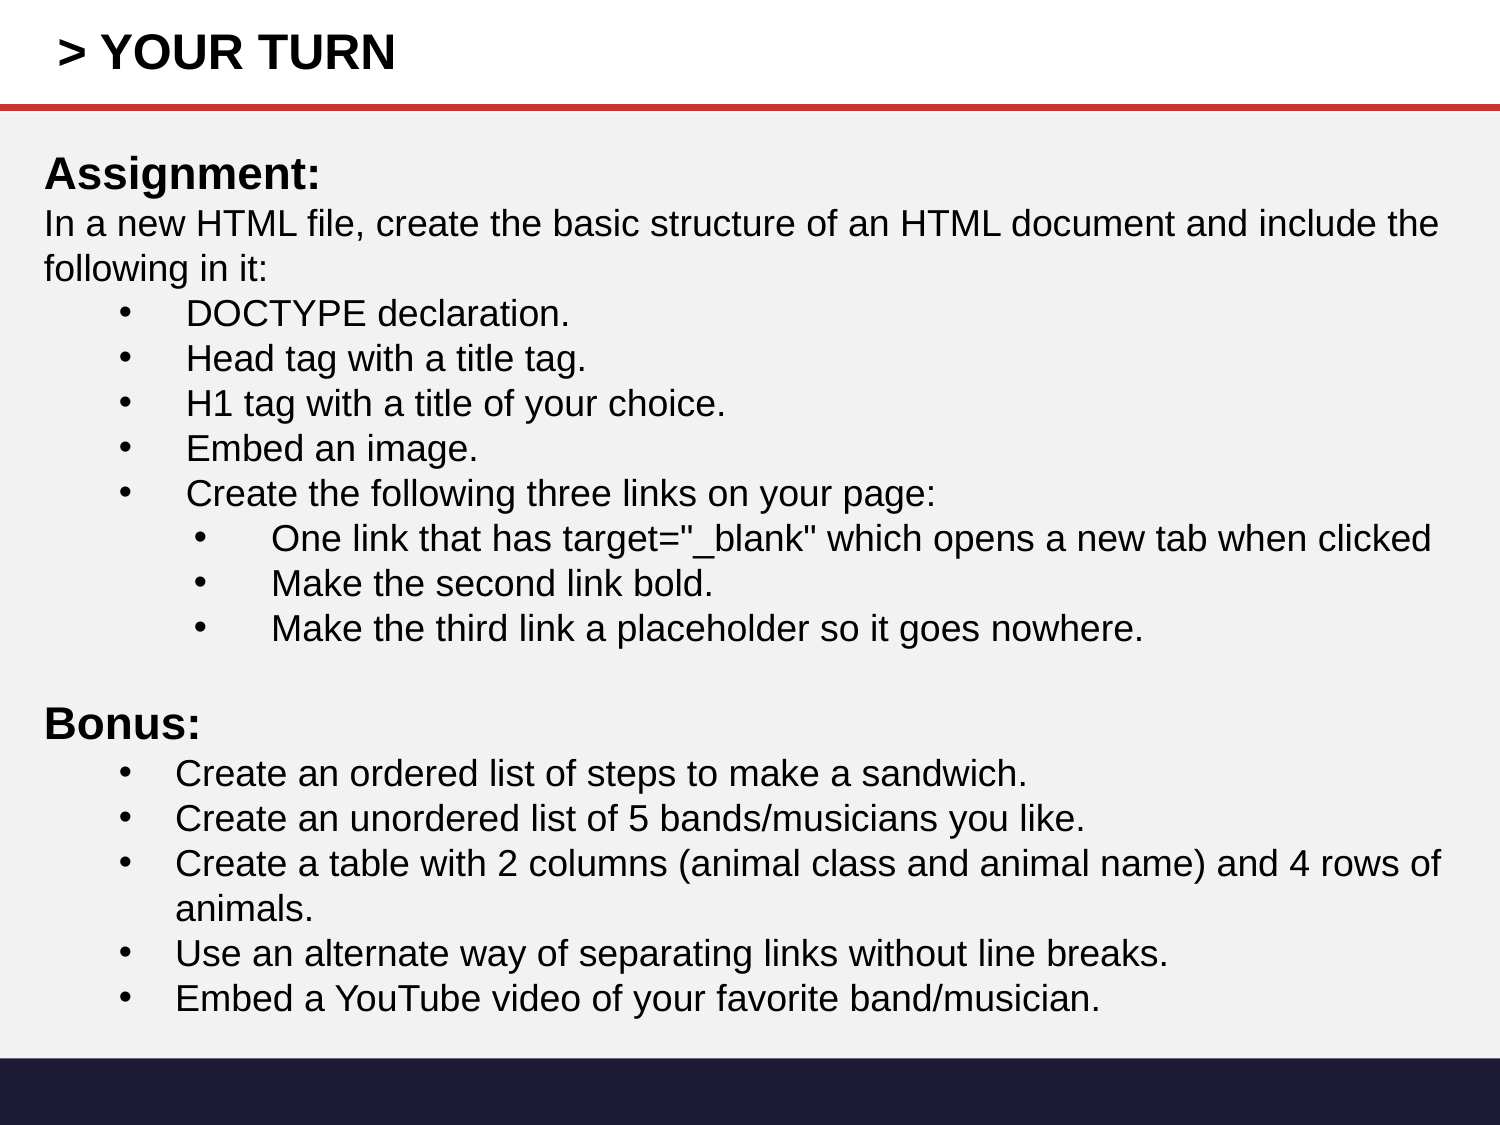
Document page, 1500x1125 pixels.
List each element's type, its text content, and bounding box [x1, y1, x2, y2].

text_box [0, 113, 1500, 1059]
text_box Assignment: In a new HTML file, create the basic structure of an HTML document and include the following in it: DOCTYPE declaration. Head tag with a title tag. H1 tag with a title of your choice. Embed an image. Create the following three links on your page: One link that has target="_blank" which opens a new tab when clicked Make the second link bold. Make the third link a placeholder so it goes nowhere. Bonus: Create an ordered list of steps to make a sandwich. Create an unordered list of 5 bands/musicians you like. Create a table with 2 columns (animal class and animal name) and 4 rows of animals. Use an alternate way of separating links without line breaks. Embed a YouTube video of your favorite band/musician. [36, 136, 1462, 1027]
title > YOUR TURN [49, 0, 948, 108]
